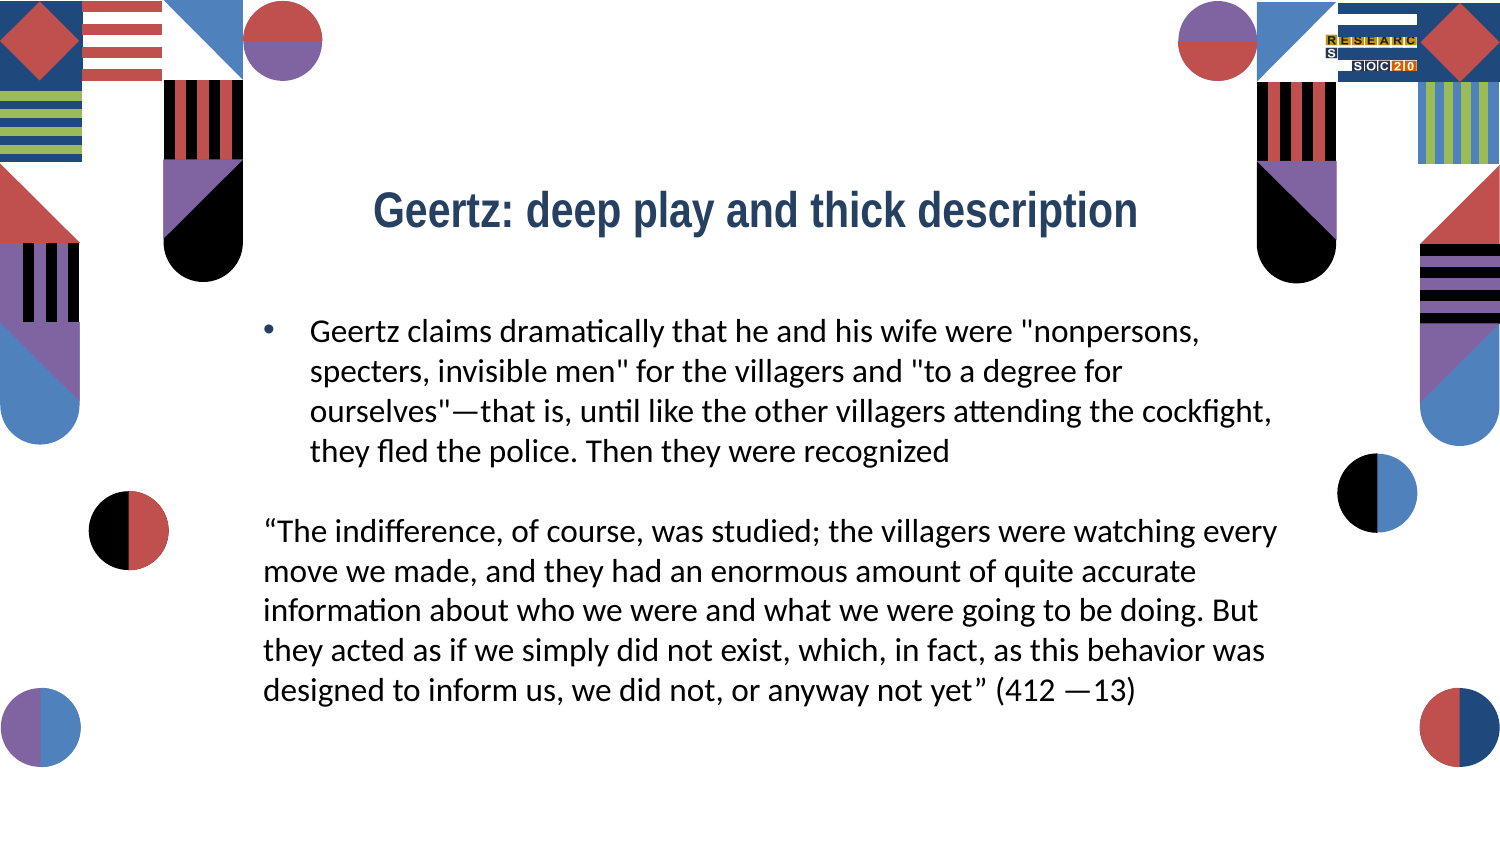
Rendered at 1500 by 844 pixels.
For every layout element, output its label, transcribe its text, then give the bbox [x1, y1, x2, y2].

subtitle Geertz claims dramatically that he and his wife were "nonpersons, specters, invisible men" for the villagers and "to a degree for ourselves"—that is, until like the other villagers attending the cockfight, they fled the police. Then they were recognized “The indifference, of course, was studied; the villagers were watching every move we made, and they had an enormous amount of quite accurate information about who we were and what we were going to be doing. But they acted as if we simply did not exist, which, in fact, as this behavior was designed to inform us, we did not, or anyway not yet” (412 —13) [248, 294, 1315, 761]
title Geertz: deep play and thick description [291, 158, 1221, 253]
picture [1322, 33, 1417, 73]
